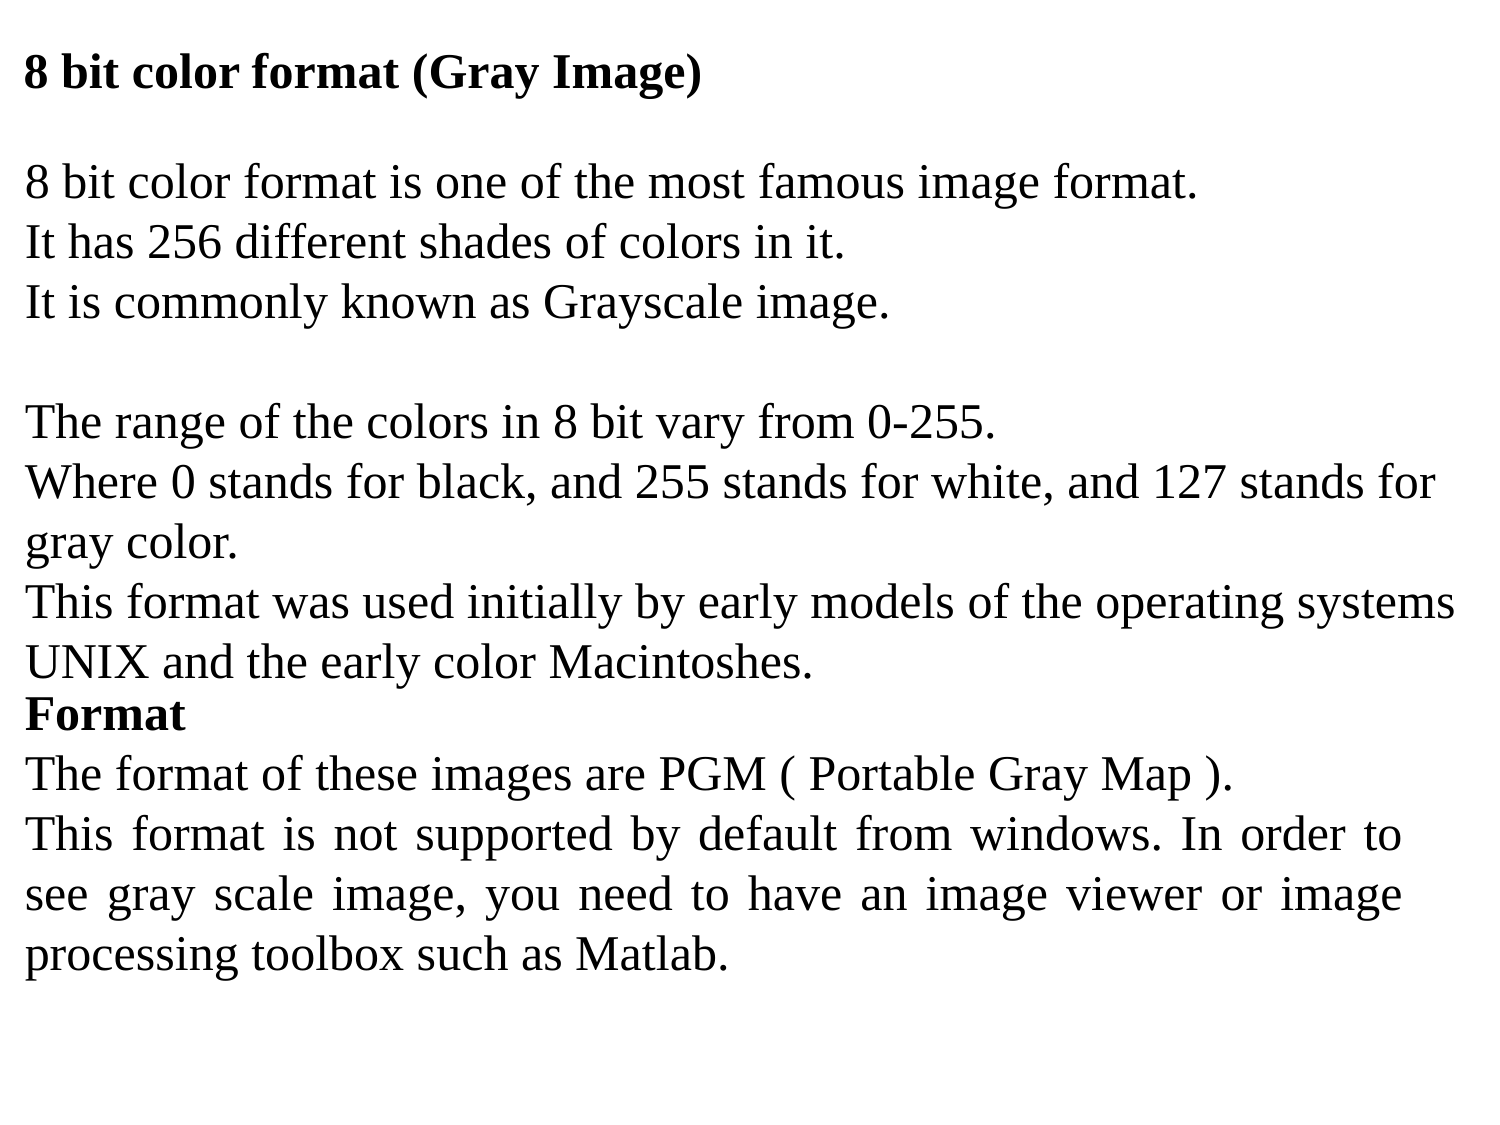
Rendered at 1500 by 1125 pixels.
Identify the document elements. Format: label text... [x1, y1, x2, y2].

text_box 8 bit color format (Gray Image) [8, 31, 766, 107]
text_box Format The format of these images are PGM ( Portable Gray Map ). This format is not supported by default from windows. In order to see gray scale image, you need to have an image viewer or image processing toolbox such as Matlab. [9, 672, 1419, 988]
text_box 8 bit color format is one of the most famous image format. It has 256 different shades of colors in it. It is commonly known as Grayscale image. The range of the colors in 8 bit vary from 0-255. Where 0 stands for black, and 255 stands for white, and 127 stands for gray color. This format was used initially by early models of the operating systems UNIX and the early color Macintoshes. [9, 141, 1500, 696]
